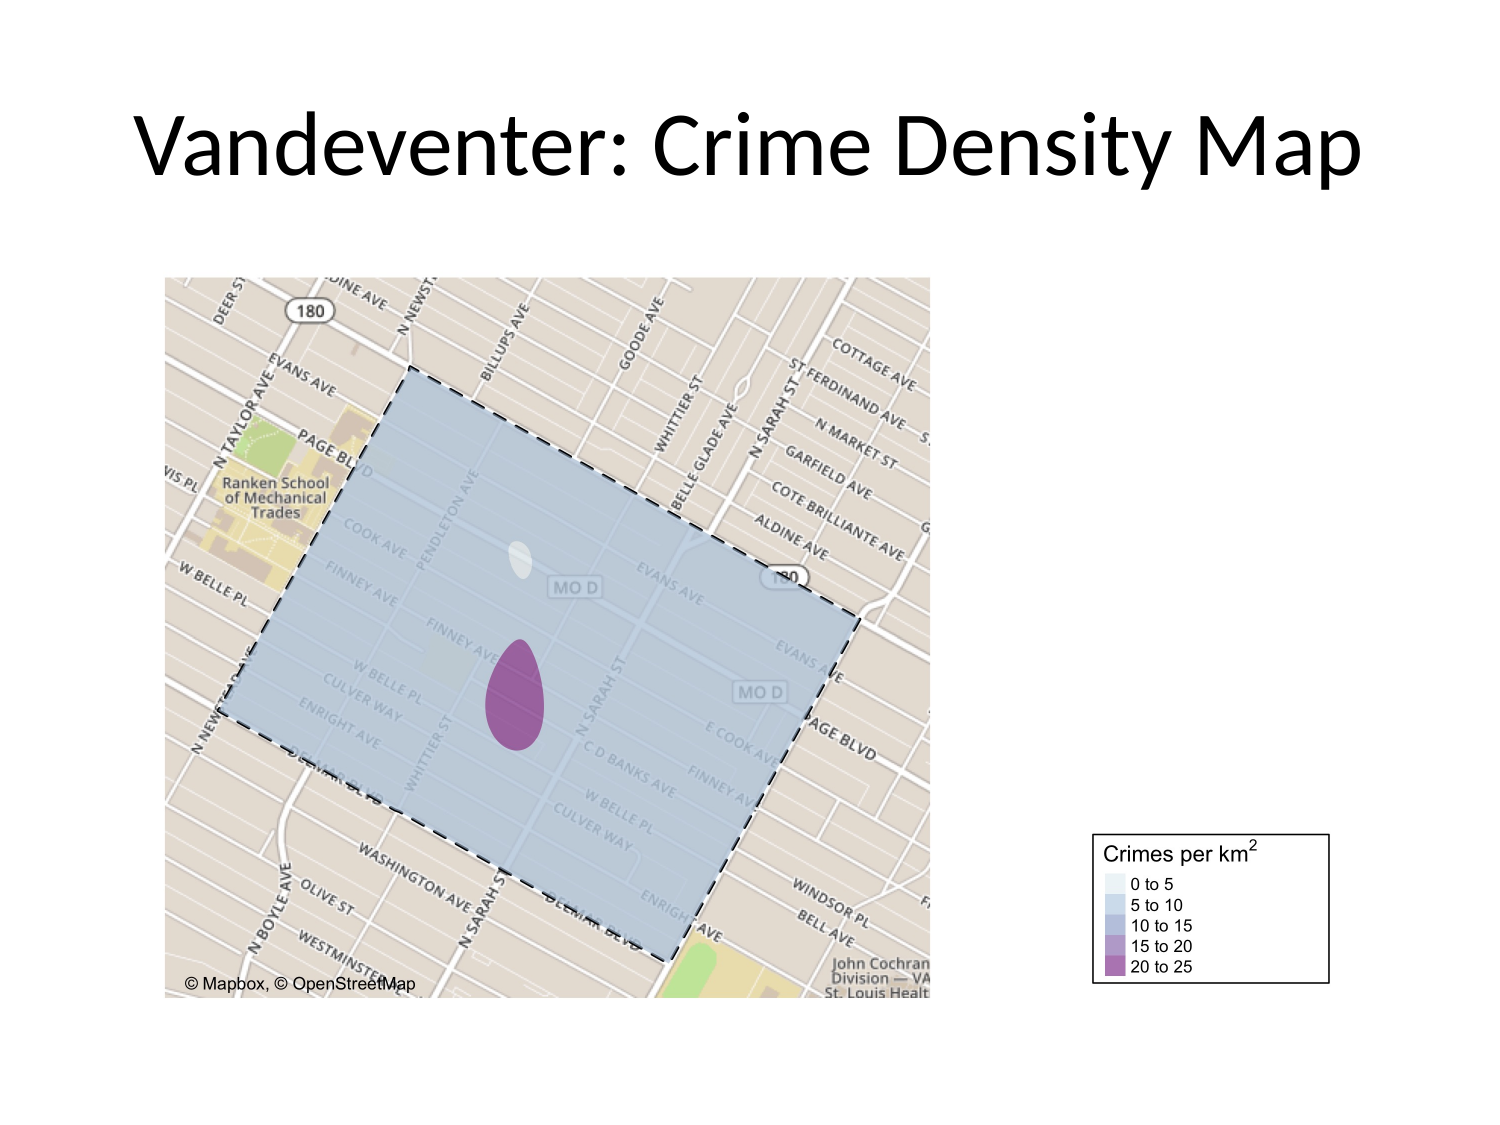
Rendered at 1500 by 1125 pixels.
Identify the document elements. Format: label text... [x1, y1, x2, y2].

title Vandeventer: Crime Density Map [75, 45, 1425, 233]
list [74, 262, 1426, 1013]
